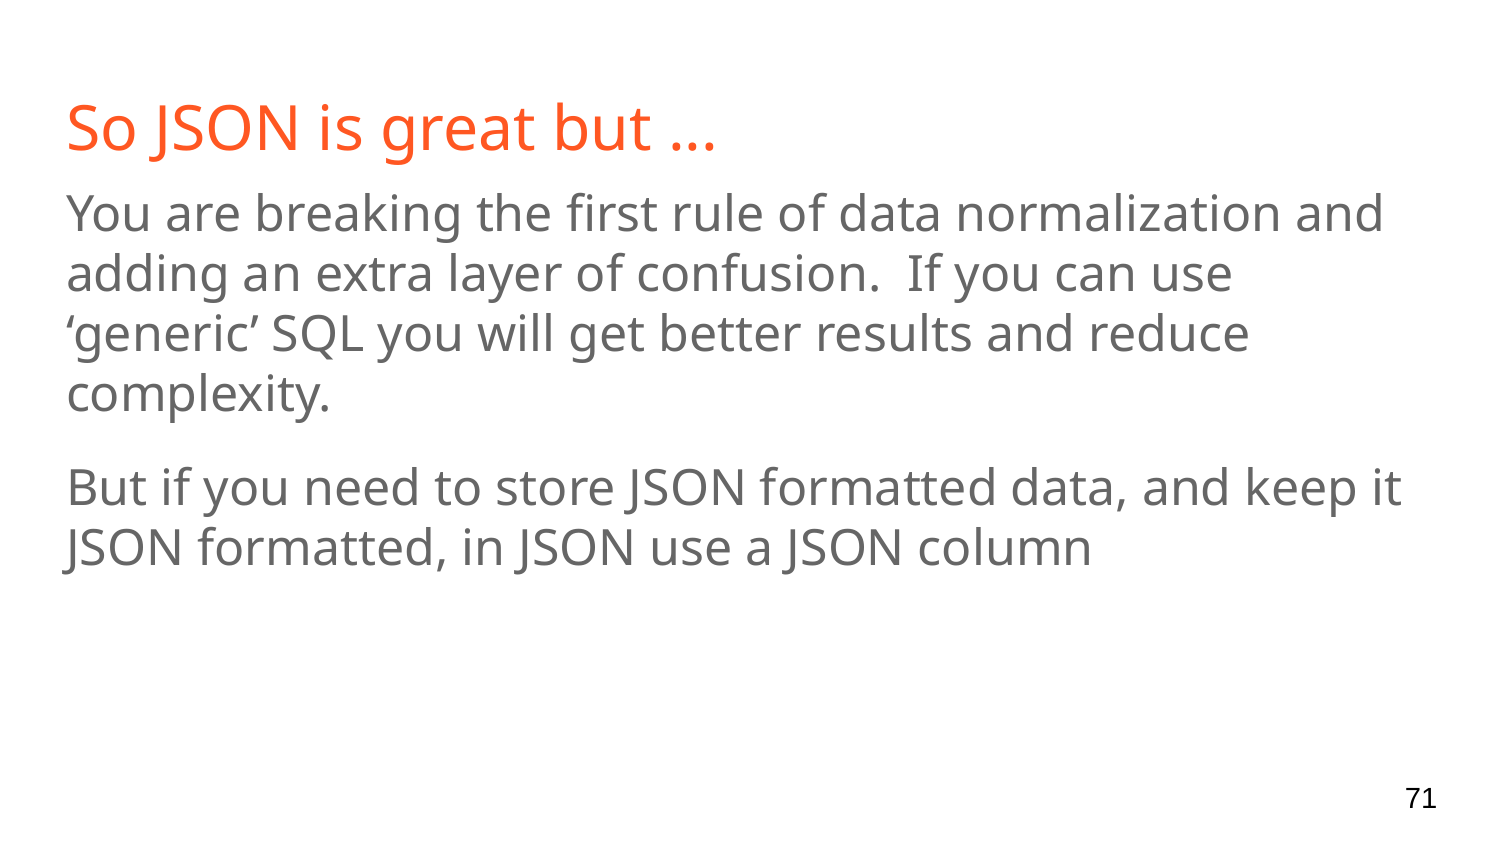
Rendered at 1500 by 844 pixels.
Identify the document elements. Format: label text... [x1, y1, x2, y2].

list You are breaking the first rule of data normalization and adding an extra layer of confusion. If you can use ‘generic’ SQL you will get better results and reduce complexity. But if you need to store JSON formatted data, and keep it JSON formatted, in JSON use a JSON column [51, 166, 1449, 750]
slide_number ‹#› [1389, 764, 1480, 830]
title So JSON is great but ... [51, 72, 1449, 166]
